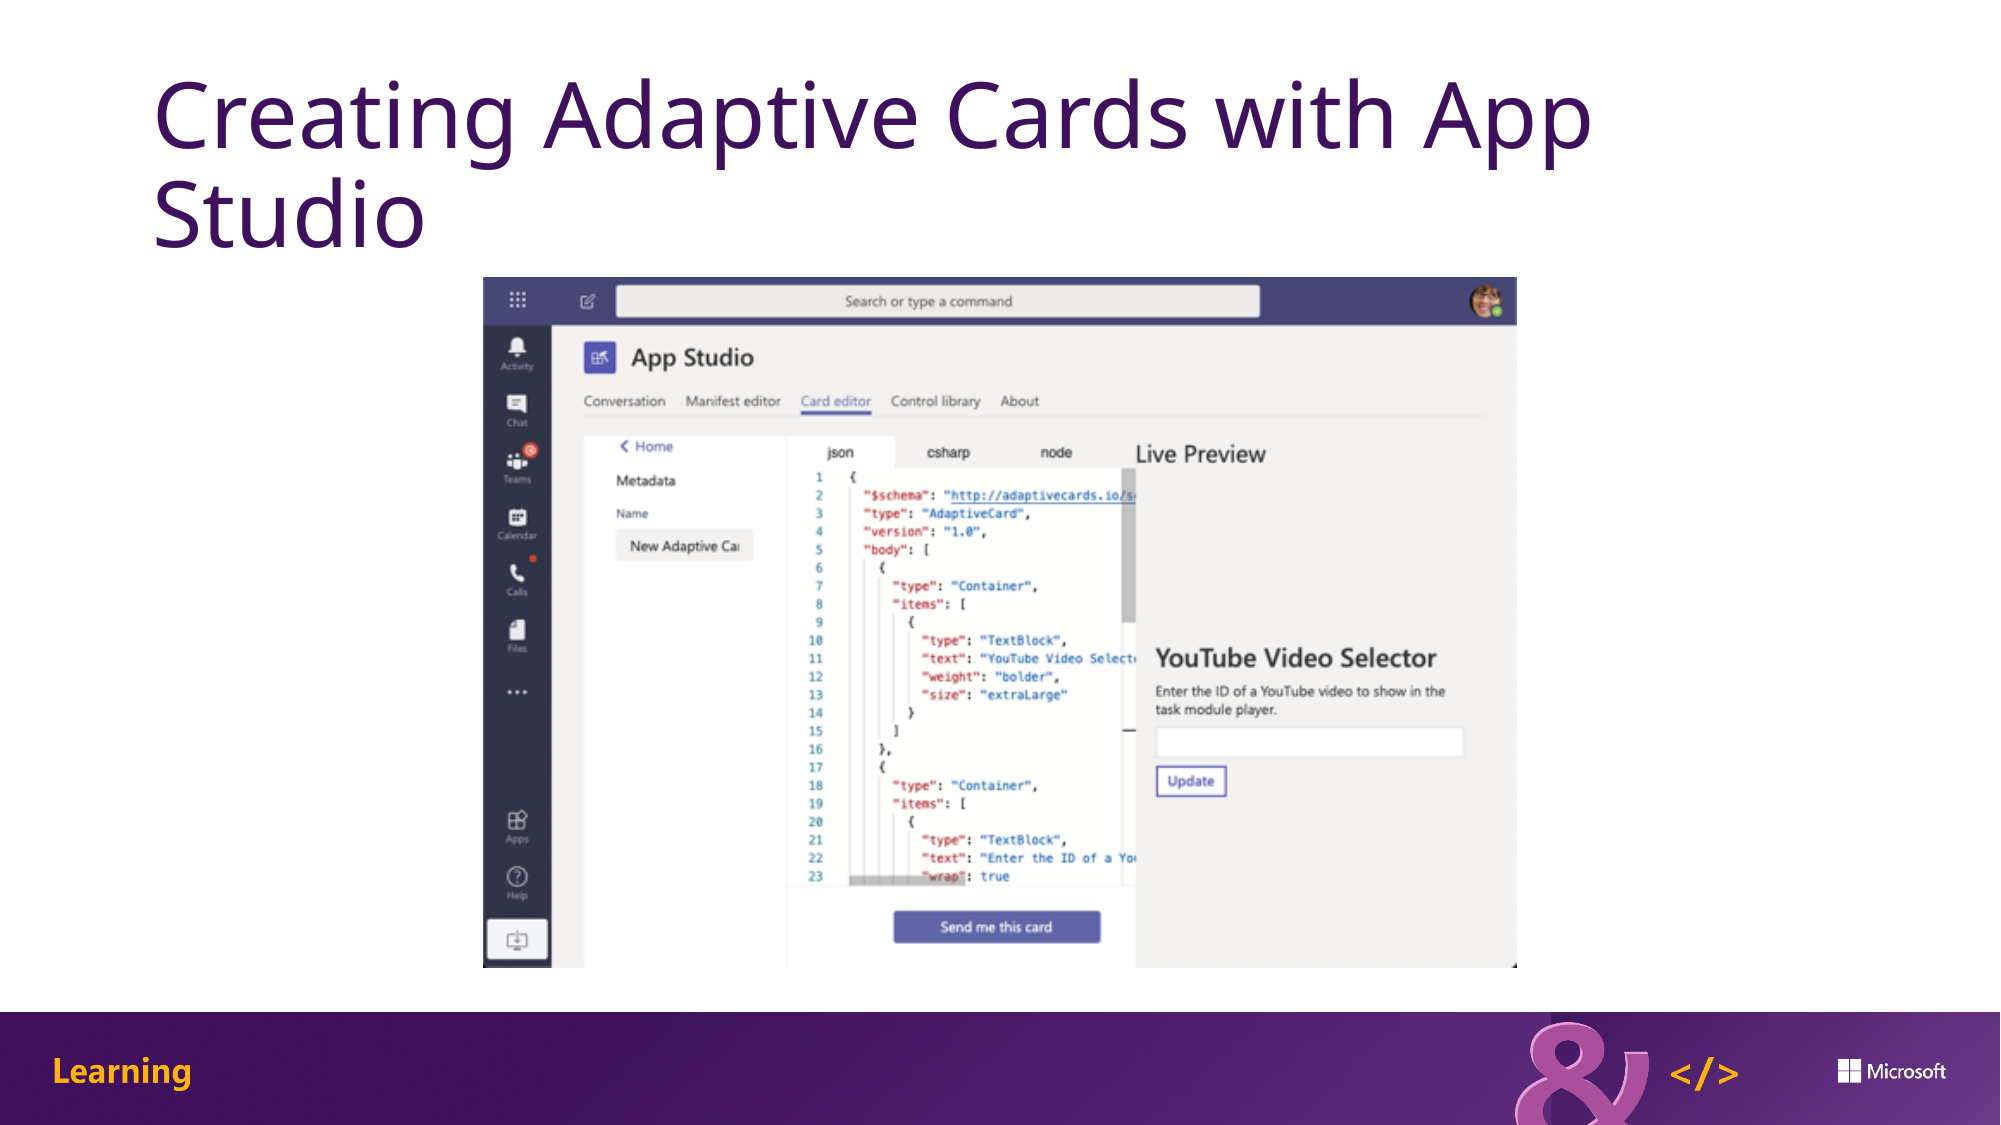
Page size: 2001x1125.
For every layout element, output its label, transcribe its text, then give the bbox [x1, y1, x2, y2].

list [483, 277, 1516, 968]
picture [0, 1012, 2000, 1125]
title Creating Adaptive Cards with App Studio [137, 59, 1863, 278]
